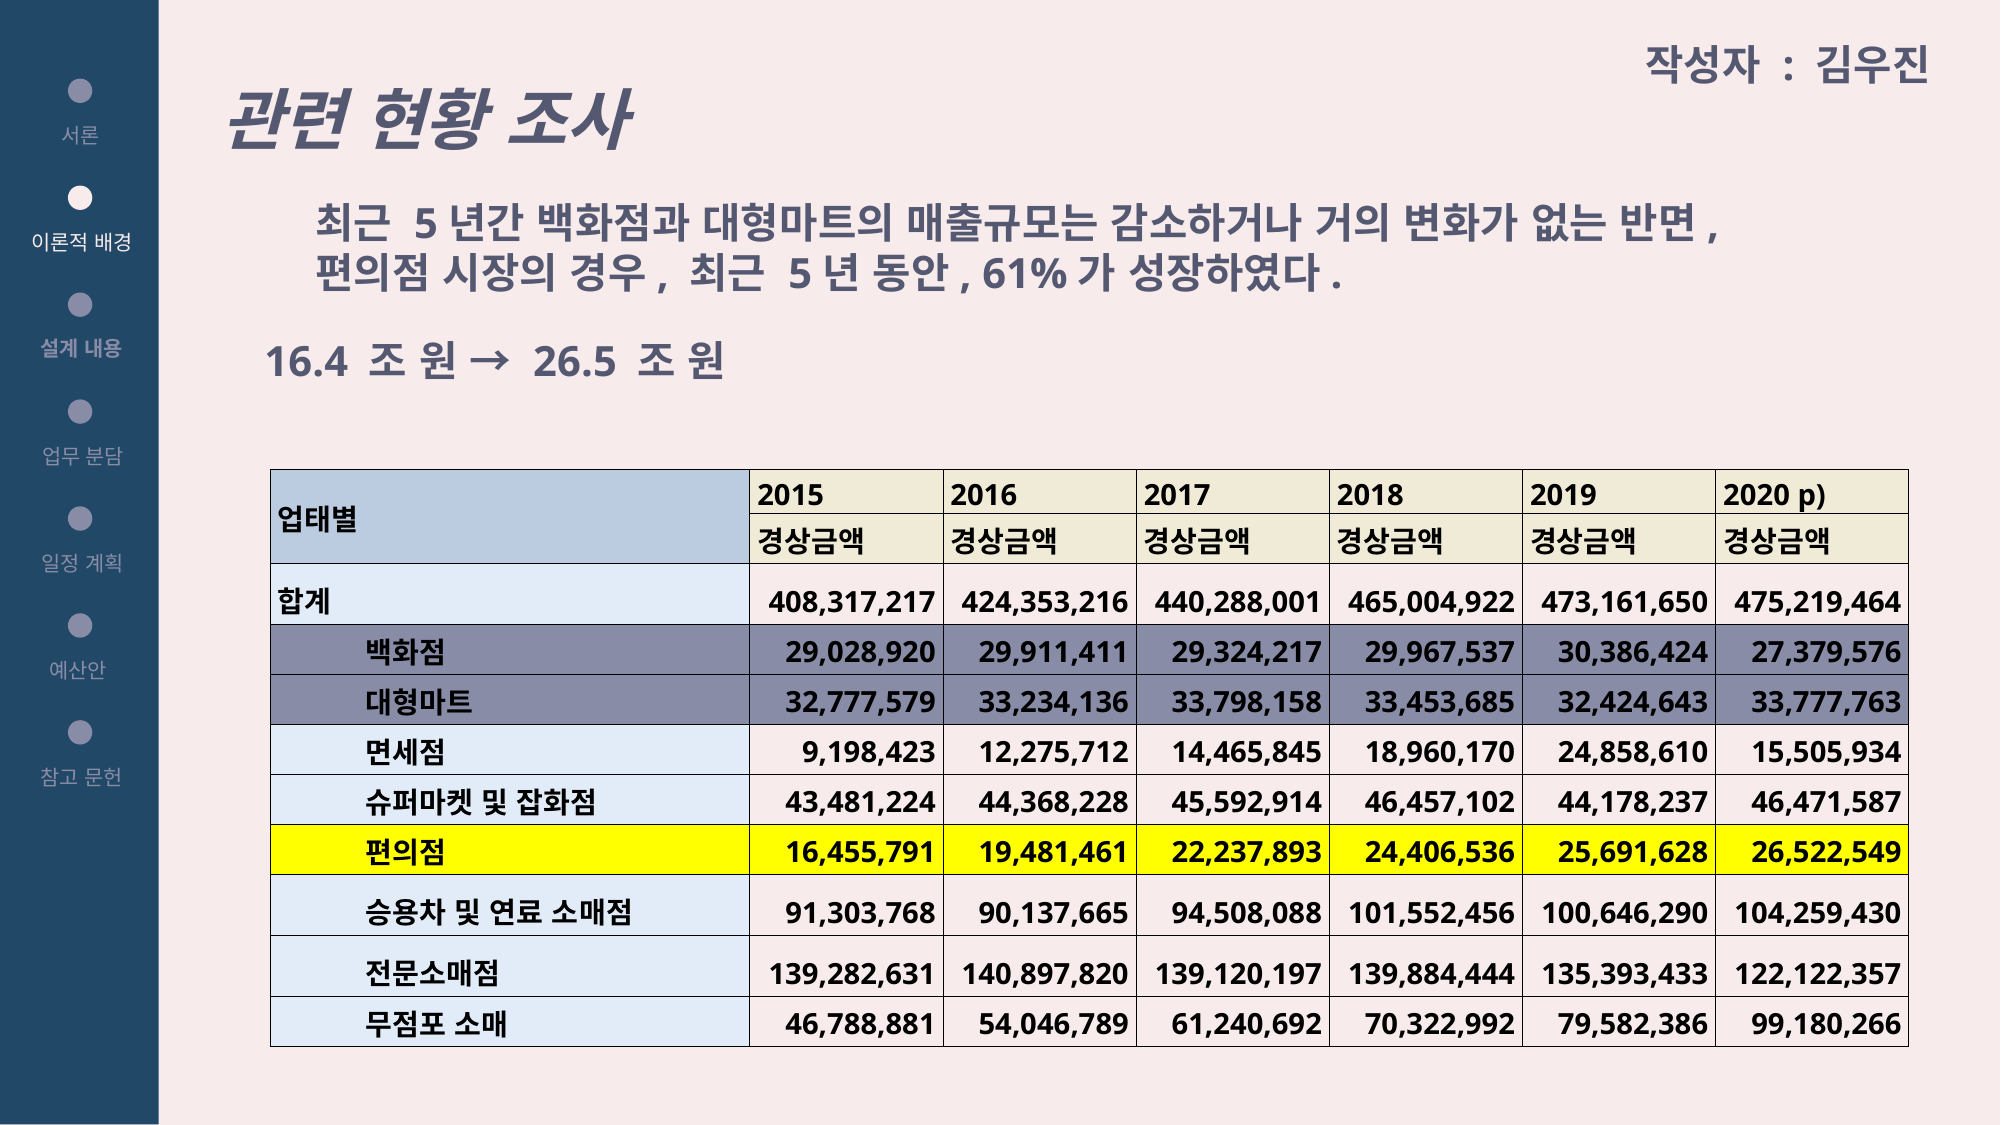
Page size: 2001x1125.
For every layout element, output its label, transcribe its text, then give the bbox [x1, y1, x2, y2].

table_cell 24,406,536 [1330, 825, 1522, 874]
table_cell 29,028,920 [750, 625, 943, 674]
table_cell 29,967,537 [1330, 625, 1522, 674]
table_cell 25,691,628 [1523, 825, 1715, 874]
table_cell 79,582,386 [1523, 997, 1715, 1046]
text_box 최근 5년간 백화점과 대형마트의 매출규모는 감소하거나 거의 변화가 없는 반면, 편의점 시장의 경우, 최근 5년 동안, 61%가 성장하였다. [300, 189, 1735, 305]
table_cell 30,386,424 [1523, 625, 1715, 674]
table_cell 139,884,444 [1330, 936, 1522, 996]
table_cell 대형마트 [271, 675, 749, 724]
table_cell 백화점 [271, 625, 749, 674]
text_box 서론 [32, 115, 128, 156]
table_cell 경상금액 [750, 514, 943, 563]
text_box 작성자 : 김우진 [1630, 30, 1946, 96]
table_cell 15,505,934 [1716, 725, 1908, 774]
text_box 설계 내용 [25, 327, 138, 368]
table_header 2016 [944, 470, 1136, 513]
table_cell 424,353,216 [944, 564, 1136, 624]
table_cell 편의점 [271, 825, 749, 874]
text_box 일정 계획 [27, 543, 139, 583]
text_box [66, 291, 94, 318]
text_box 참고 문헌 [20, 756, 143, 797]
table_cell 140,897,820 [944, 936, 1136, 996]
table_cell 94,508,088 [1137, 875, 1329, 935]
table_cell 9,198,423 [750, 725, 943, 774]
table_header 2017 [1137, 470, 1329, 513]
table_cell 104,259,430 [1716, 875, 1908, 935]
table_cell 99,180,266 [1716, 997, 1908, 1046]
text_box 이론적 배경 [16, 222, 148, 263]
table_cell 475,219,464 [1716, 564, 1908, 624]
table_cell 54,046,789 [944, 997, 1136, 1046]
table_header 업태별 [271, 470, 749, 563]
text_box [66, 184, 94, 211]
table_cell 135,393,433 [1523, 936, 1715, 996]
table_cell 46,788,881 [750, 997, 943, 1046]
table_cell 경상금액 [1523, 514, 1715, 563]
table_cell 전문소매점 [271, 936, 749, 996]
table_cell 70,322,992 [1330, 997, 1522, 1046]
table_cell 91,303,768 [750, 875, 943, 935]
table_cell 12,275,712 [944, 725, 1136, 774]
table_cell 22,237,893 [1137, 825, 1329, 874]
table_header 2020 p) [1716, 470, 1908, 513]
table_cell 19,481,461 [944, 825, 1136, 874]
text_box [0, 0, 160, 1125]
table_cell 27,379,576 [1716, 625, 1908, 674]
table_cell 18,960,170 [1330, 725, 1522, 774]
table_cell 33,798,158 [1137, 675, 1329, 724]
text_box [66, 398, 94, 425]
table_cell 경상금액 [944, 514, 1136, 563]
text_box [66, 719, 94, 746]
table_cell 24,858,610 [1523, 725, 1715, 774]
table_cell 경상금액 [1330, 514, 1522, 563]
text_box 관련 현황 조사 [207, 30, 943, 166]
table_cell 46,471,587 [1716, 775, 1908, 824]
table_cell 122,122,357 [1716, 936, 1908, 996]
table_cell 46,457,102 [1330, 775, 1522, 824]
table_cell 승용차 및 연료 소매점 [271, 875, 749, 935]
table_cell 45,592,914 [1137, 775, 1329, 824]
table_cell 33,777,763 [1716, 675, 1908, 724]
table_cell 101,552,456 [1330, 875, 1522, 935]
text_box 16.4 조 원 → 26.5 조 원 [249, 327, 742, 393]
text_box 예산안 [34, 650, 138, 690]
text_box [66, 612, 94, 639]
table_header 2019 [1523, 470, 1715, 513]
table_cell 경상금액 [1137, 514, 1329, 563]
table_cell 44,368,228 [944, 775, 1136, 824]
table_cell 33,453,685 [1330, 675, 1522, 724]
table_cell 90,137,665 [944, 875, 1136, 935]
text_box 업무 분담 [27, 436, 139, 476]
table_cell 100,646,290 [1523, 875, 1715, 935]
table_cell 32,777,579 [750, 675, 943, 724]
table_cell 33,234,136 [944, 675, 1136, 724]
table_cell 경상금액 [1716, 514, 1908, 563]
table_header 2018 [1330, 470, 1522, 513]
table_cell 43,481,224 [750, 775, 943, 824]
table_cell 61,240,692 [1137, 997, 1329, 1046]
table_cell 408,317,217 [750, 564, 943, 624]
table_cell 합계 [271, 564, 749, 624]
table_cell 무점포 소매 [271, 997, 749, 1046]
text_box [66, 77, 94, 105]
table_cell 473,161,650 [1523, 564, 1715, 624]
table_cell 139,282,631 [750, 936, 943, 996]
table_cell 슈퍼마켓 및 잡화점 [271, 775, 749, 824]
table_cell 44,178,237 [1523, 775, 1715, 824]
table_cell 29,324,217 [1137, 625, 1329, 674]
table_cell 면세점 [271, 725, 749, 774]
table_cell 26,522,549 [1716, 825, 1908, 874]
table_header 2015 [750, 470, 943, 513]
table_cell 16,455,791 [750, 825, 943, 874]
text_box [66, 505, 94, 532]
table_cell 32,424,643 [1523, 675, 1715, 724]
table_cell 139,120,197 [1137, 936, 1329, 996]
table_cell 14,465,845 [1137, 725, 1329, 774]
table_cell 440,288,001 [1137, 564, 1329, 624]
table_cell 29,911,411 [944, 625, 1136, 674]
table_cell 465,004,922 [1330, 564, 1522, 624]
